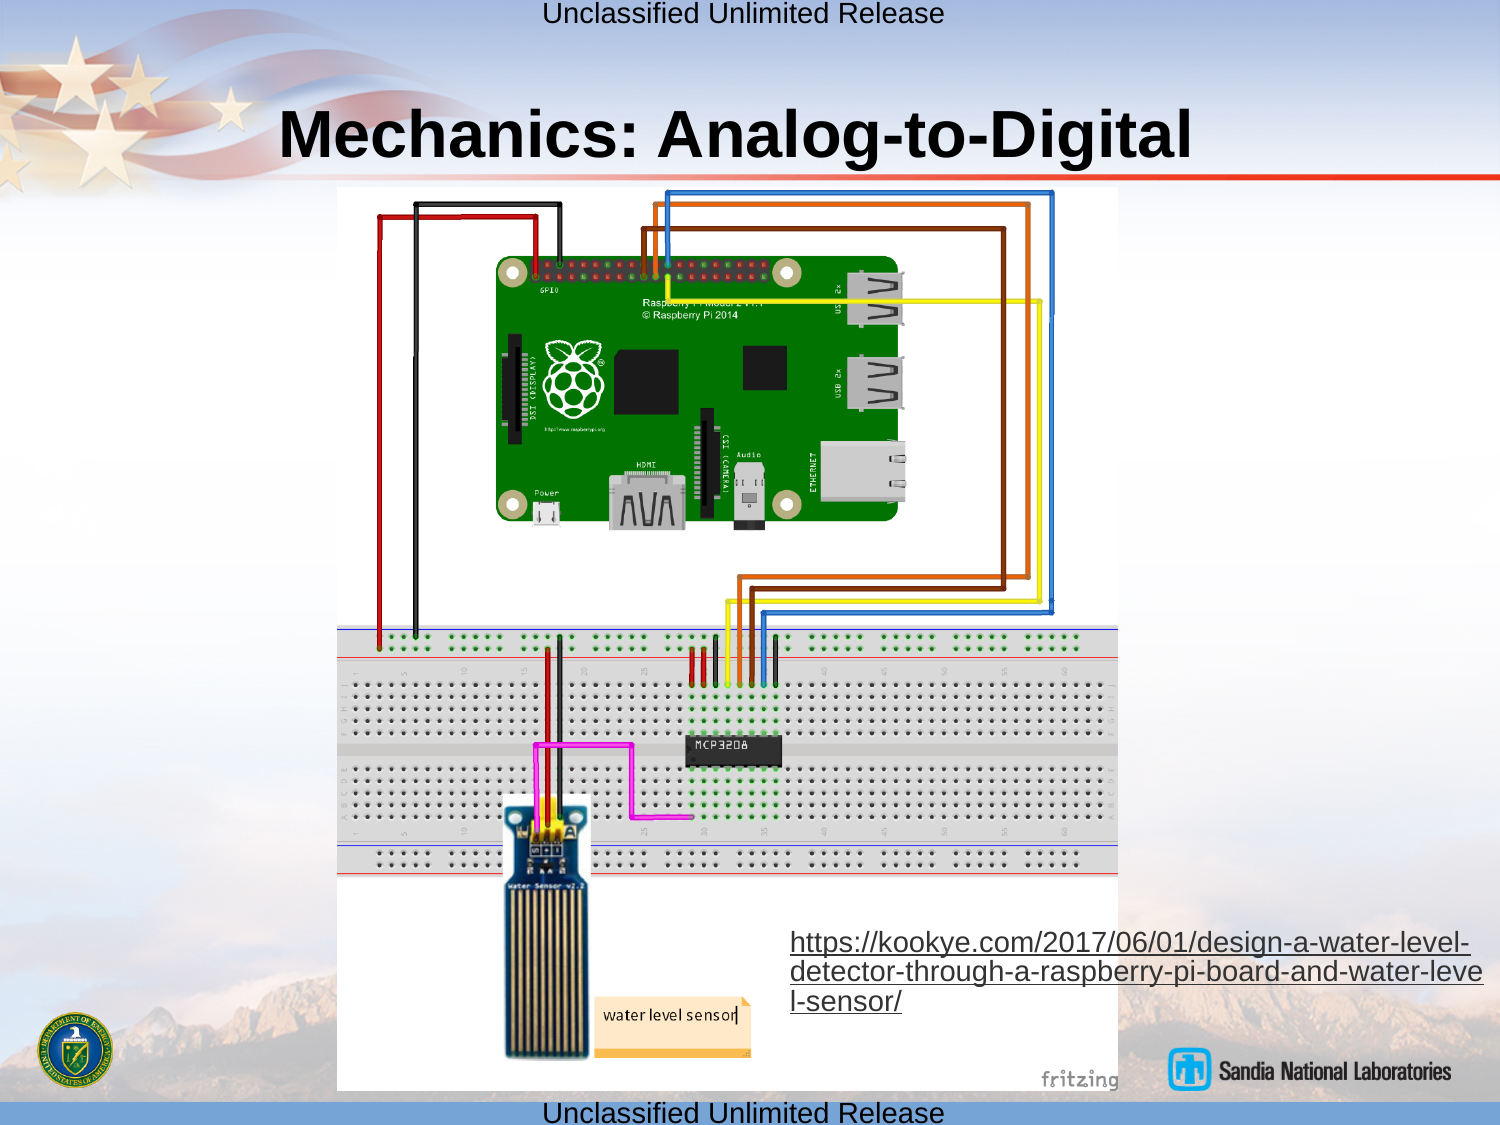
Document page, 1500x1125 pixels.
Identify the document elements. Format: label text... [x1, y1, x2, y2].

picture [0, 0, 1500, 1125]
title Mechanics: Analog-to-Digital [263, 37, 1464, 225]
text_box https://kookye.com/2017/06/01/design-a-water-level-detector-through-a-raspberry-pi-board-and-water-level-sensor/ [1122, 916, 1500, 1001]
